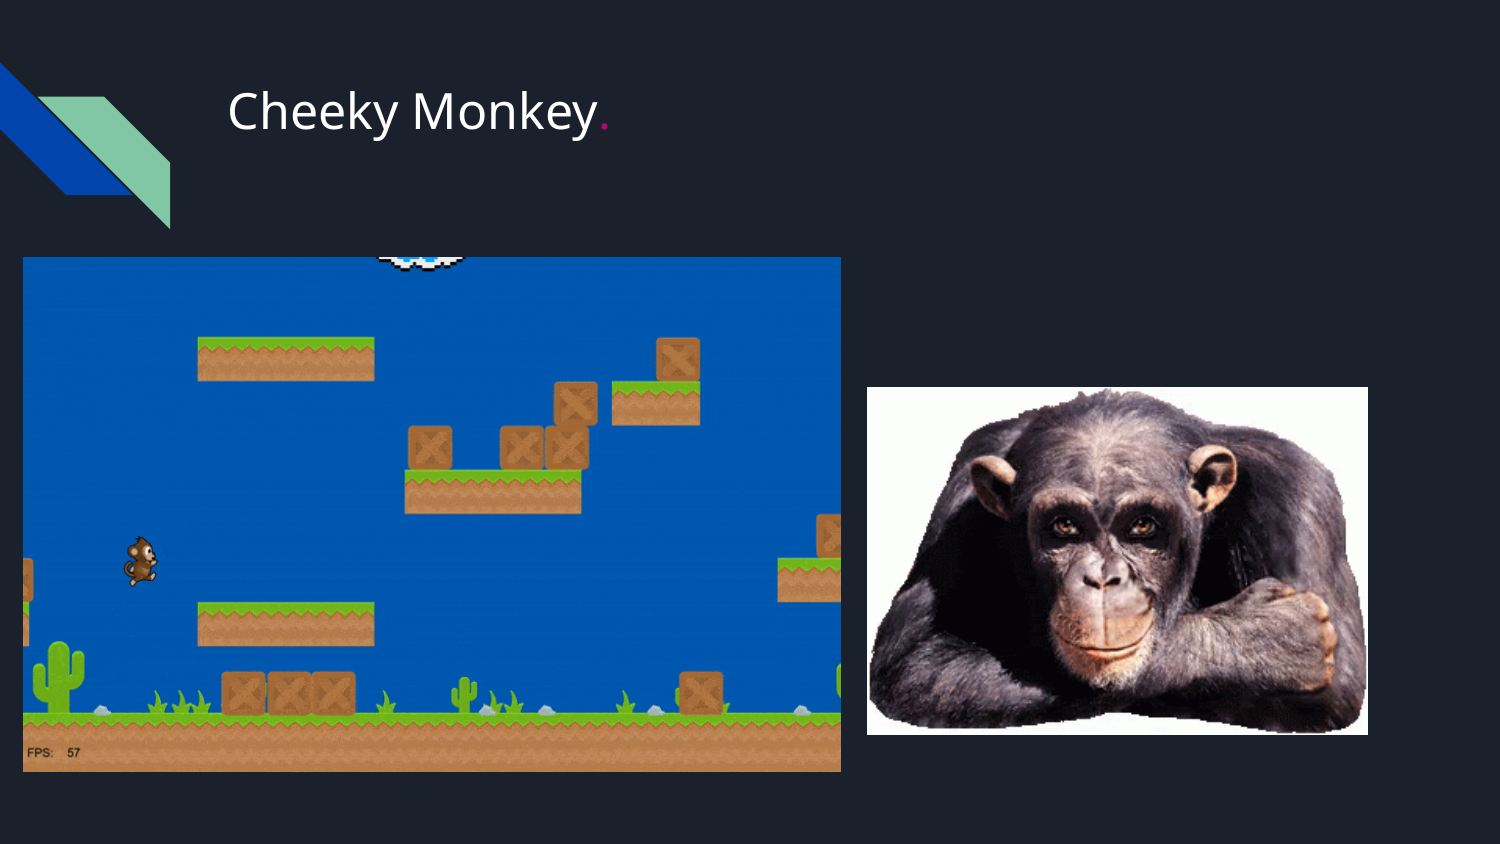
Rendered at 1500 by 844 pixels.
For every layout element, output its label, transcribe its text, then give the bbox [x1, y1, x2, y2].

picture [867, 387, 1368, 735]
title Cheeky Monkey. [212, 64, 1368, 215]
picture [23, 256, 841, 772]
